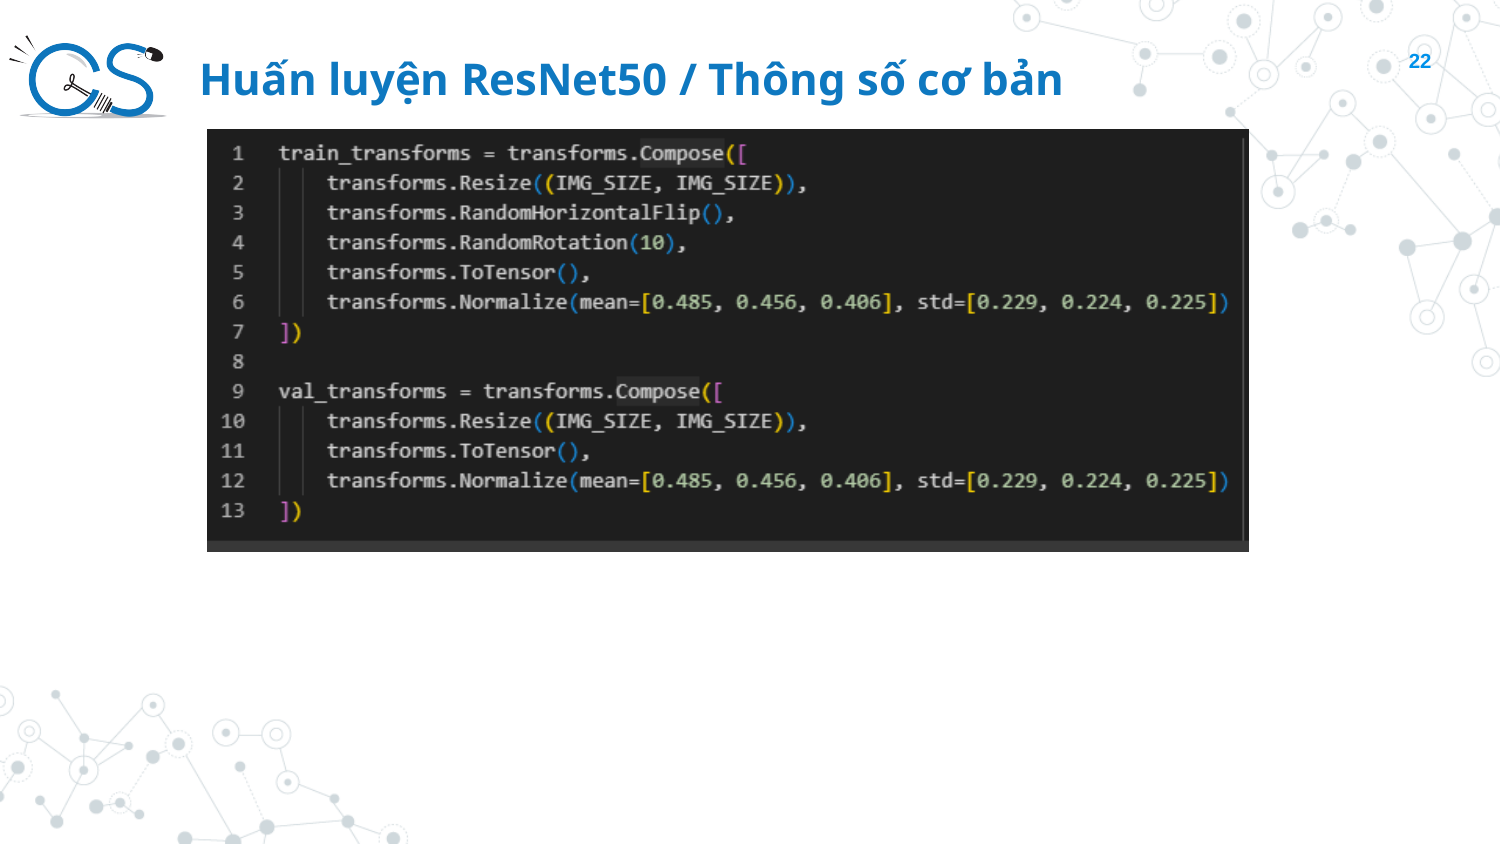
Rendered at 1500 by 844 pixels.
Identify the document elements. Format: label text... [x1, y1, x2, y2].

picture [0, 0, 1500, 844]
text_box Huấn luyện ResNet50 / Thông số cơ bản [184, 36, 1272, 119]
slide_number ‹#› [1352, 36, 1443, 85]
